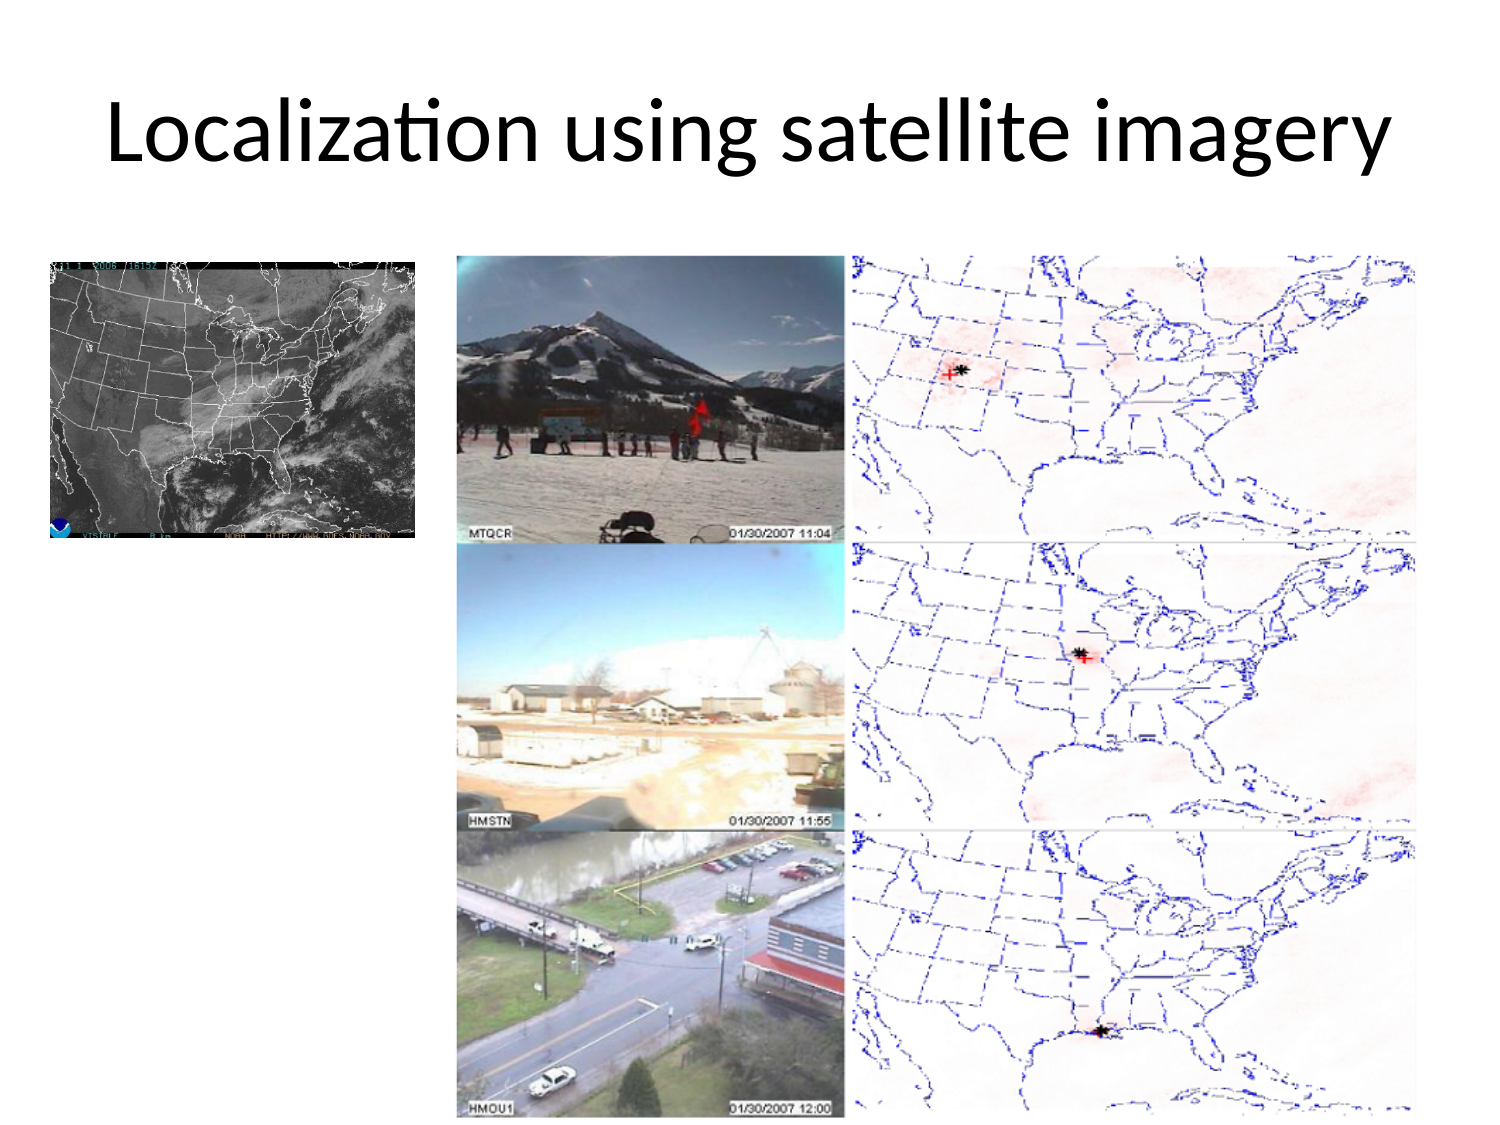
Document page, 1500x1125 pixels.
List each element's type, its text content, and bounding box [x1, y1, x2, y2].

picture [49, 262, 416, 538]
picture [449, 249, 1426, 1123]
title Localization using satellite imagery [75, 45, 1425, 233]
